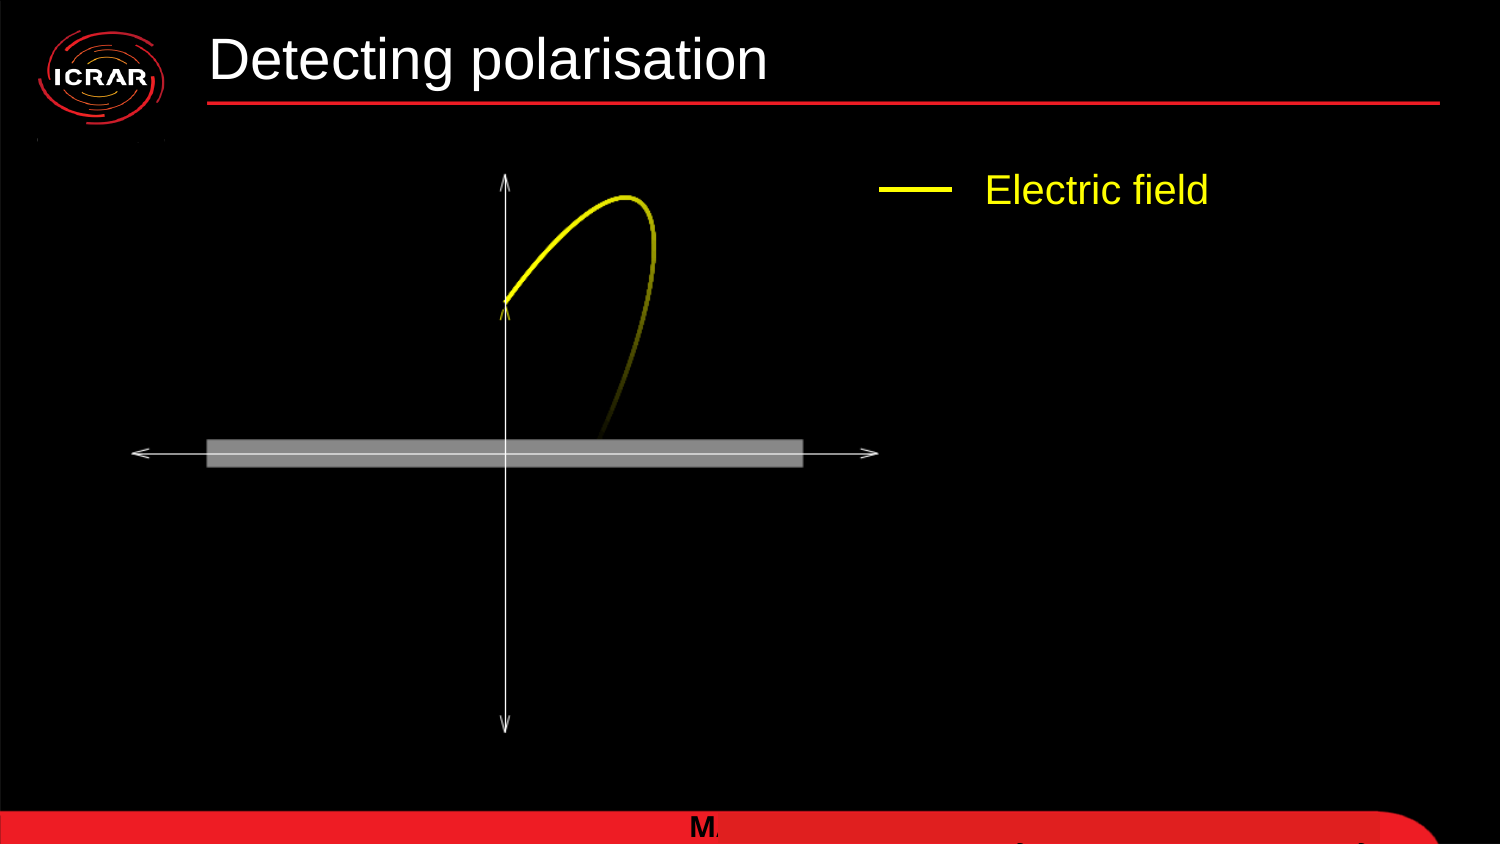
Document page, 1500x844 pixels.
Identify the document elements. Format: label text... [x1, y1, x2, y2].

picture [0, 0, 1500, 844]
text_box Electric field [969, 148, 1361, 229]
title Detecting polarisation [193, 9, 1428, 104]
